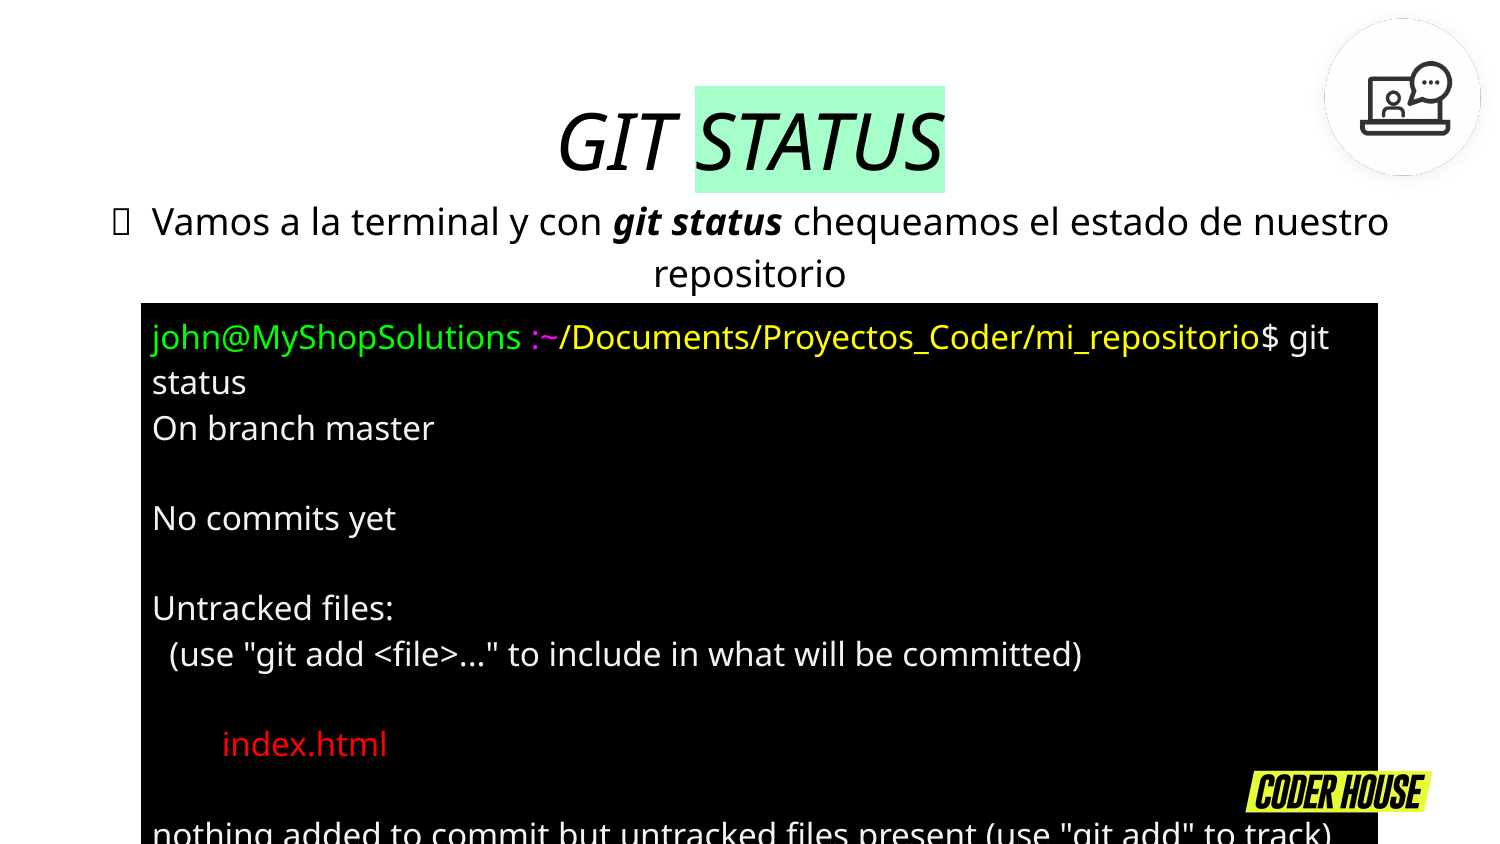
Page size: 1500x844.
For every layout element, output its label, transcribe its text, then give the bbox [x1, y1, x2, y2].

picture [1241, 764, 1437, 819]
text_box 👀 Vamos a la terminal y con git status chequeamos el estado de nuestro repositorio [59, 176, 1441, 254]
table_header john@MyShopSolutions :~/Documents/Proyectos_Coder/mi_repositorio$ git status On branch master No commits yet Untracked files: (use "git add <file>..." to include in what will be committed) index.html nothing added to commit but untracked files present (use "git add" to track) [142, 304, 1376, 844]
picture [1305, 0, 1500, 195]
text_box GIT STATUS [105, 61, 1299, 177]
